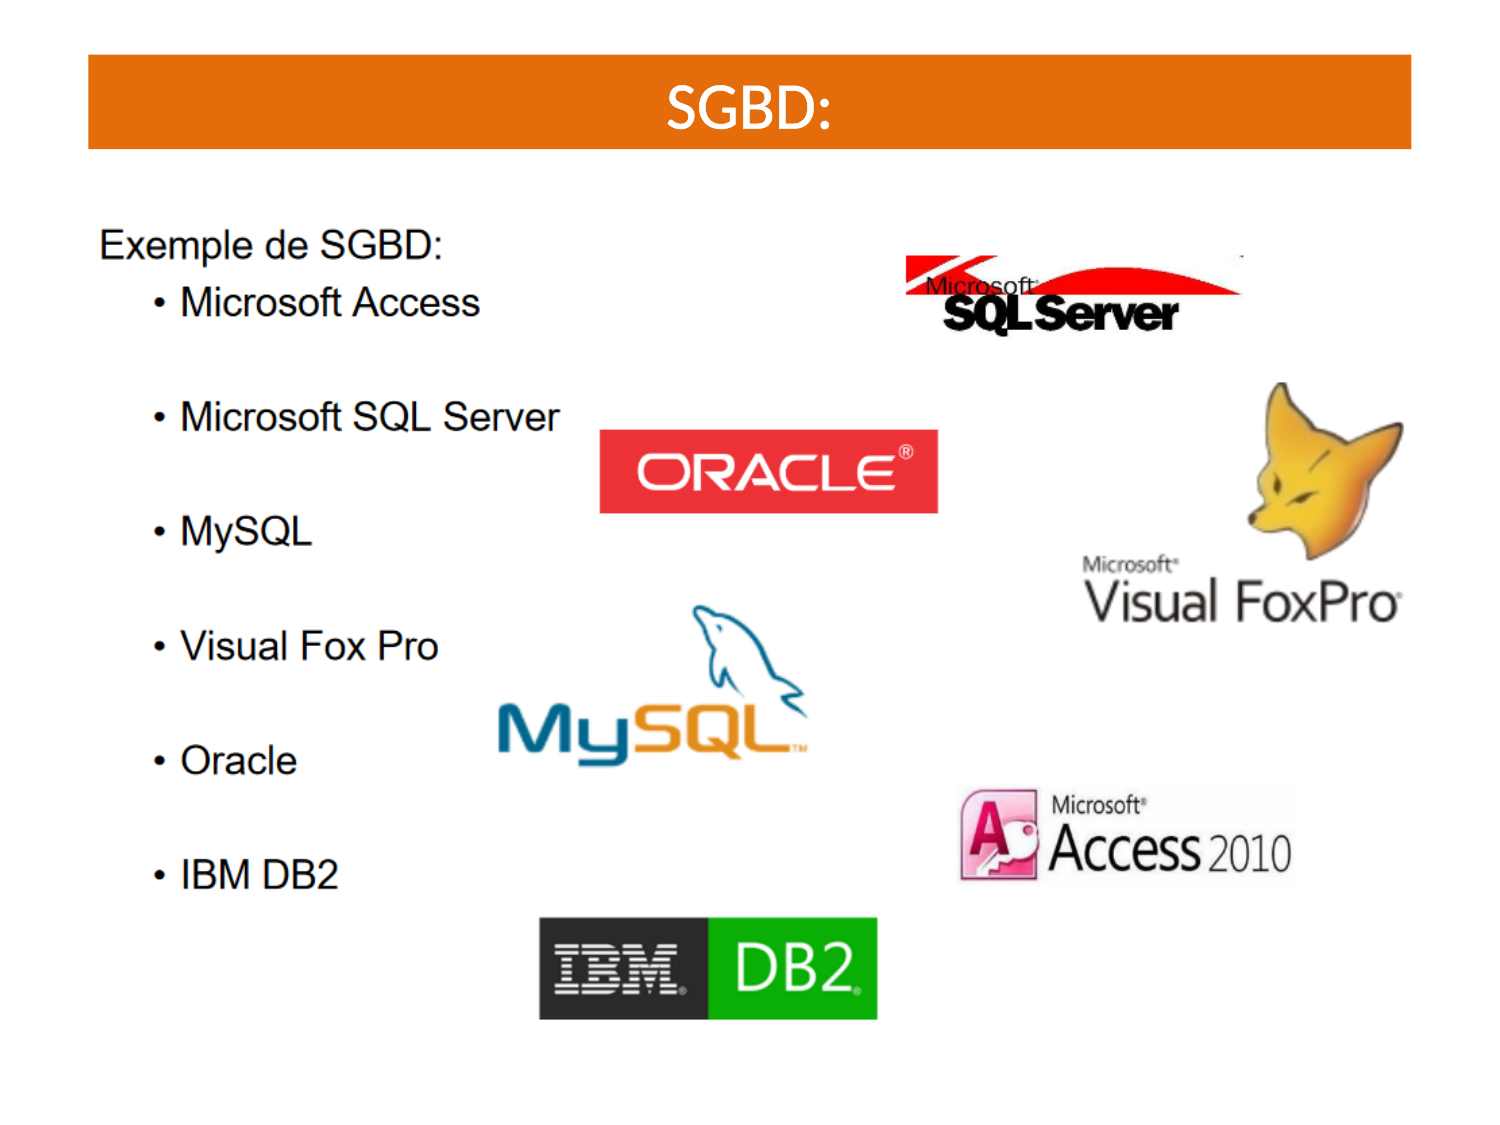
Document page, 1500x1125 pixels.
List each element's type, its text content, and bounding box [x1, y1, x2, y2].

picture [88, 219, 1412, 1041]
text_box SGBD: [88, 54, 1412, 150]
